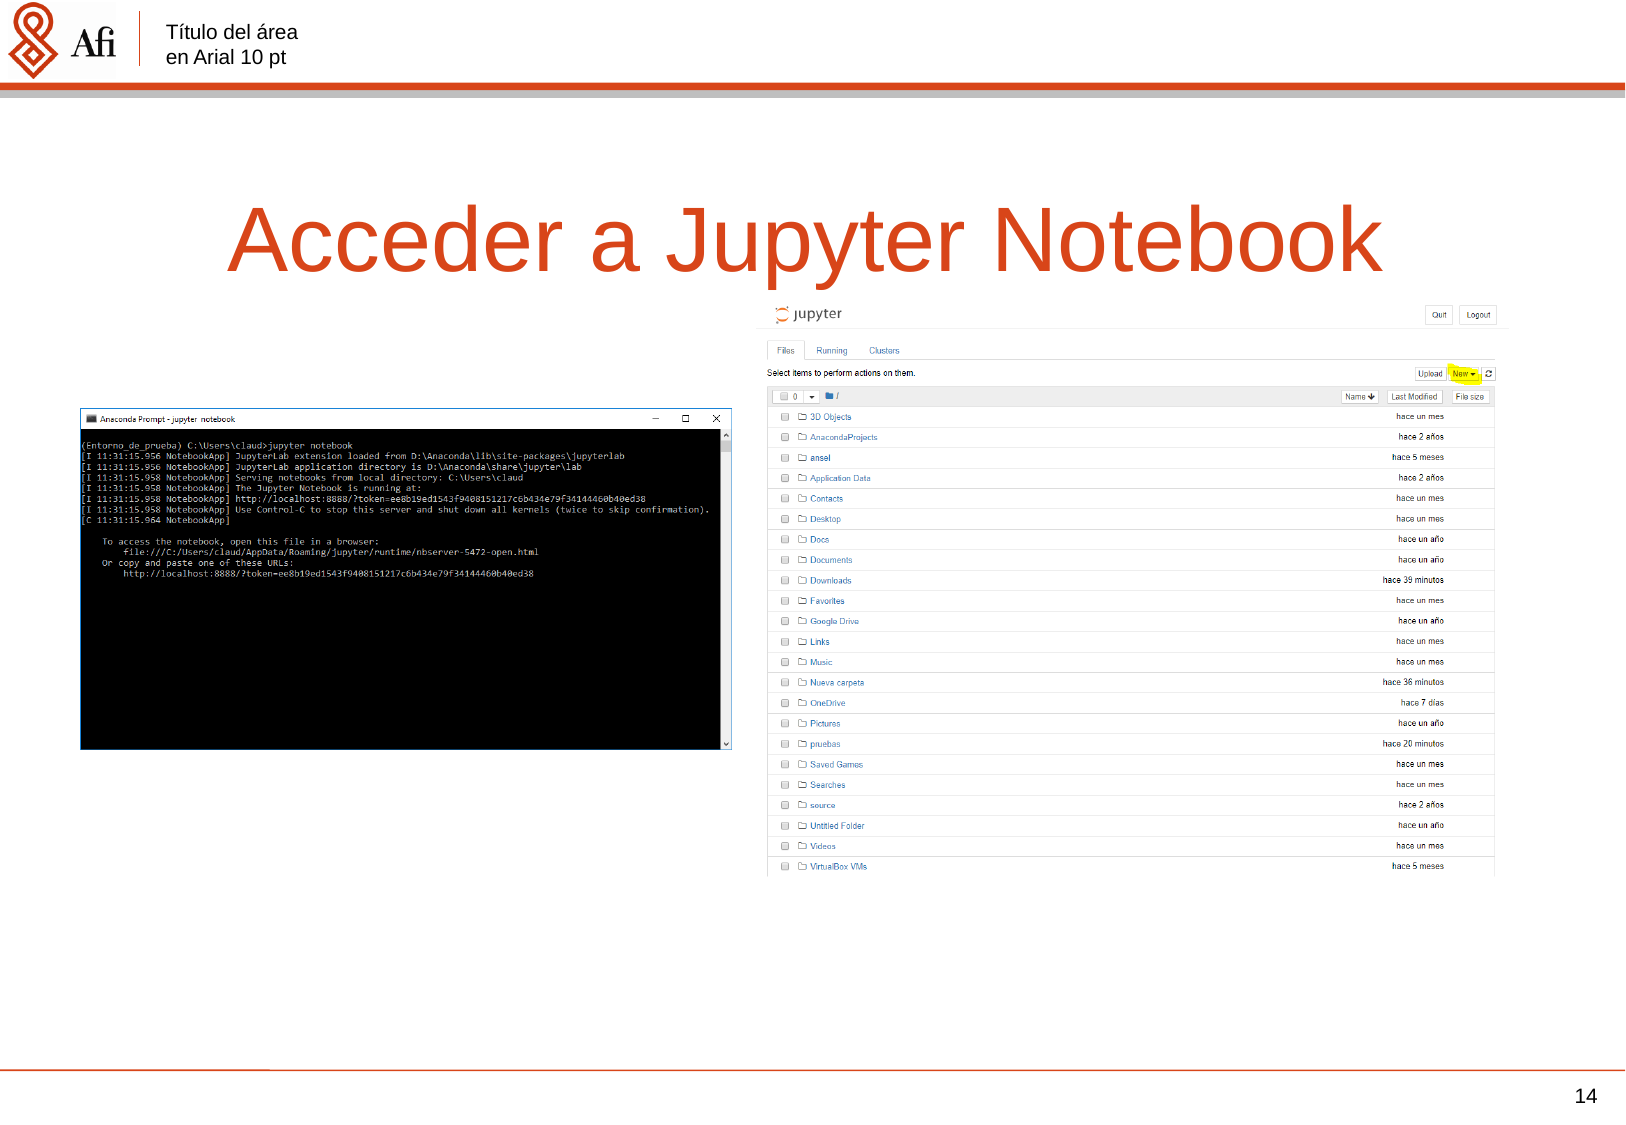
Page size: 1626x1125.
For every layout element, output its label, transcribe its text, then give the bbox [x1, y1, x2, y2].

slide_number 14 [1438, 1074, 1613, 1125]
picture [79, 408, 733, 751]
picture [8, 2, 116, 79]
picture [756, 302, 1509, 878]
title Acceder a Jupyter Notebook [80, 172, 1534, 327]
